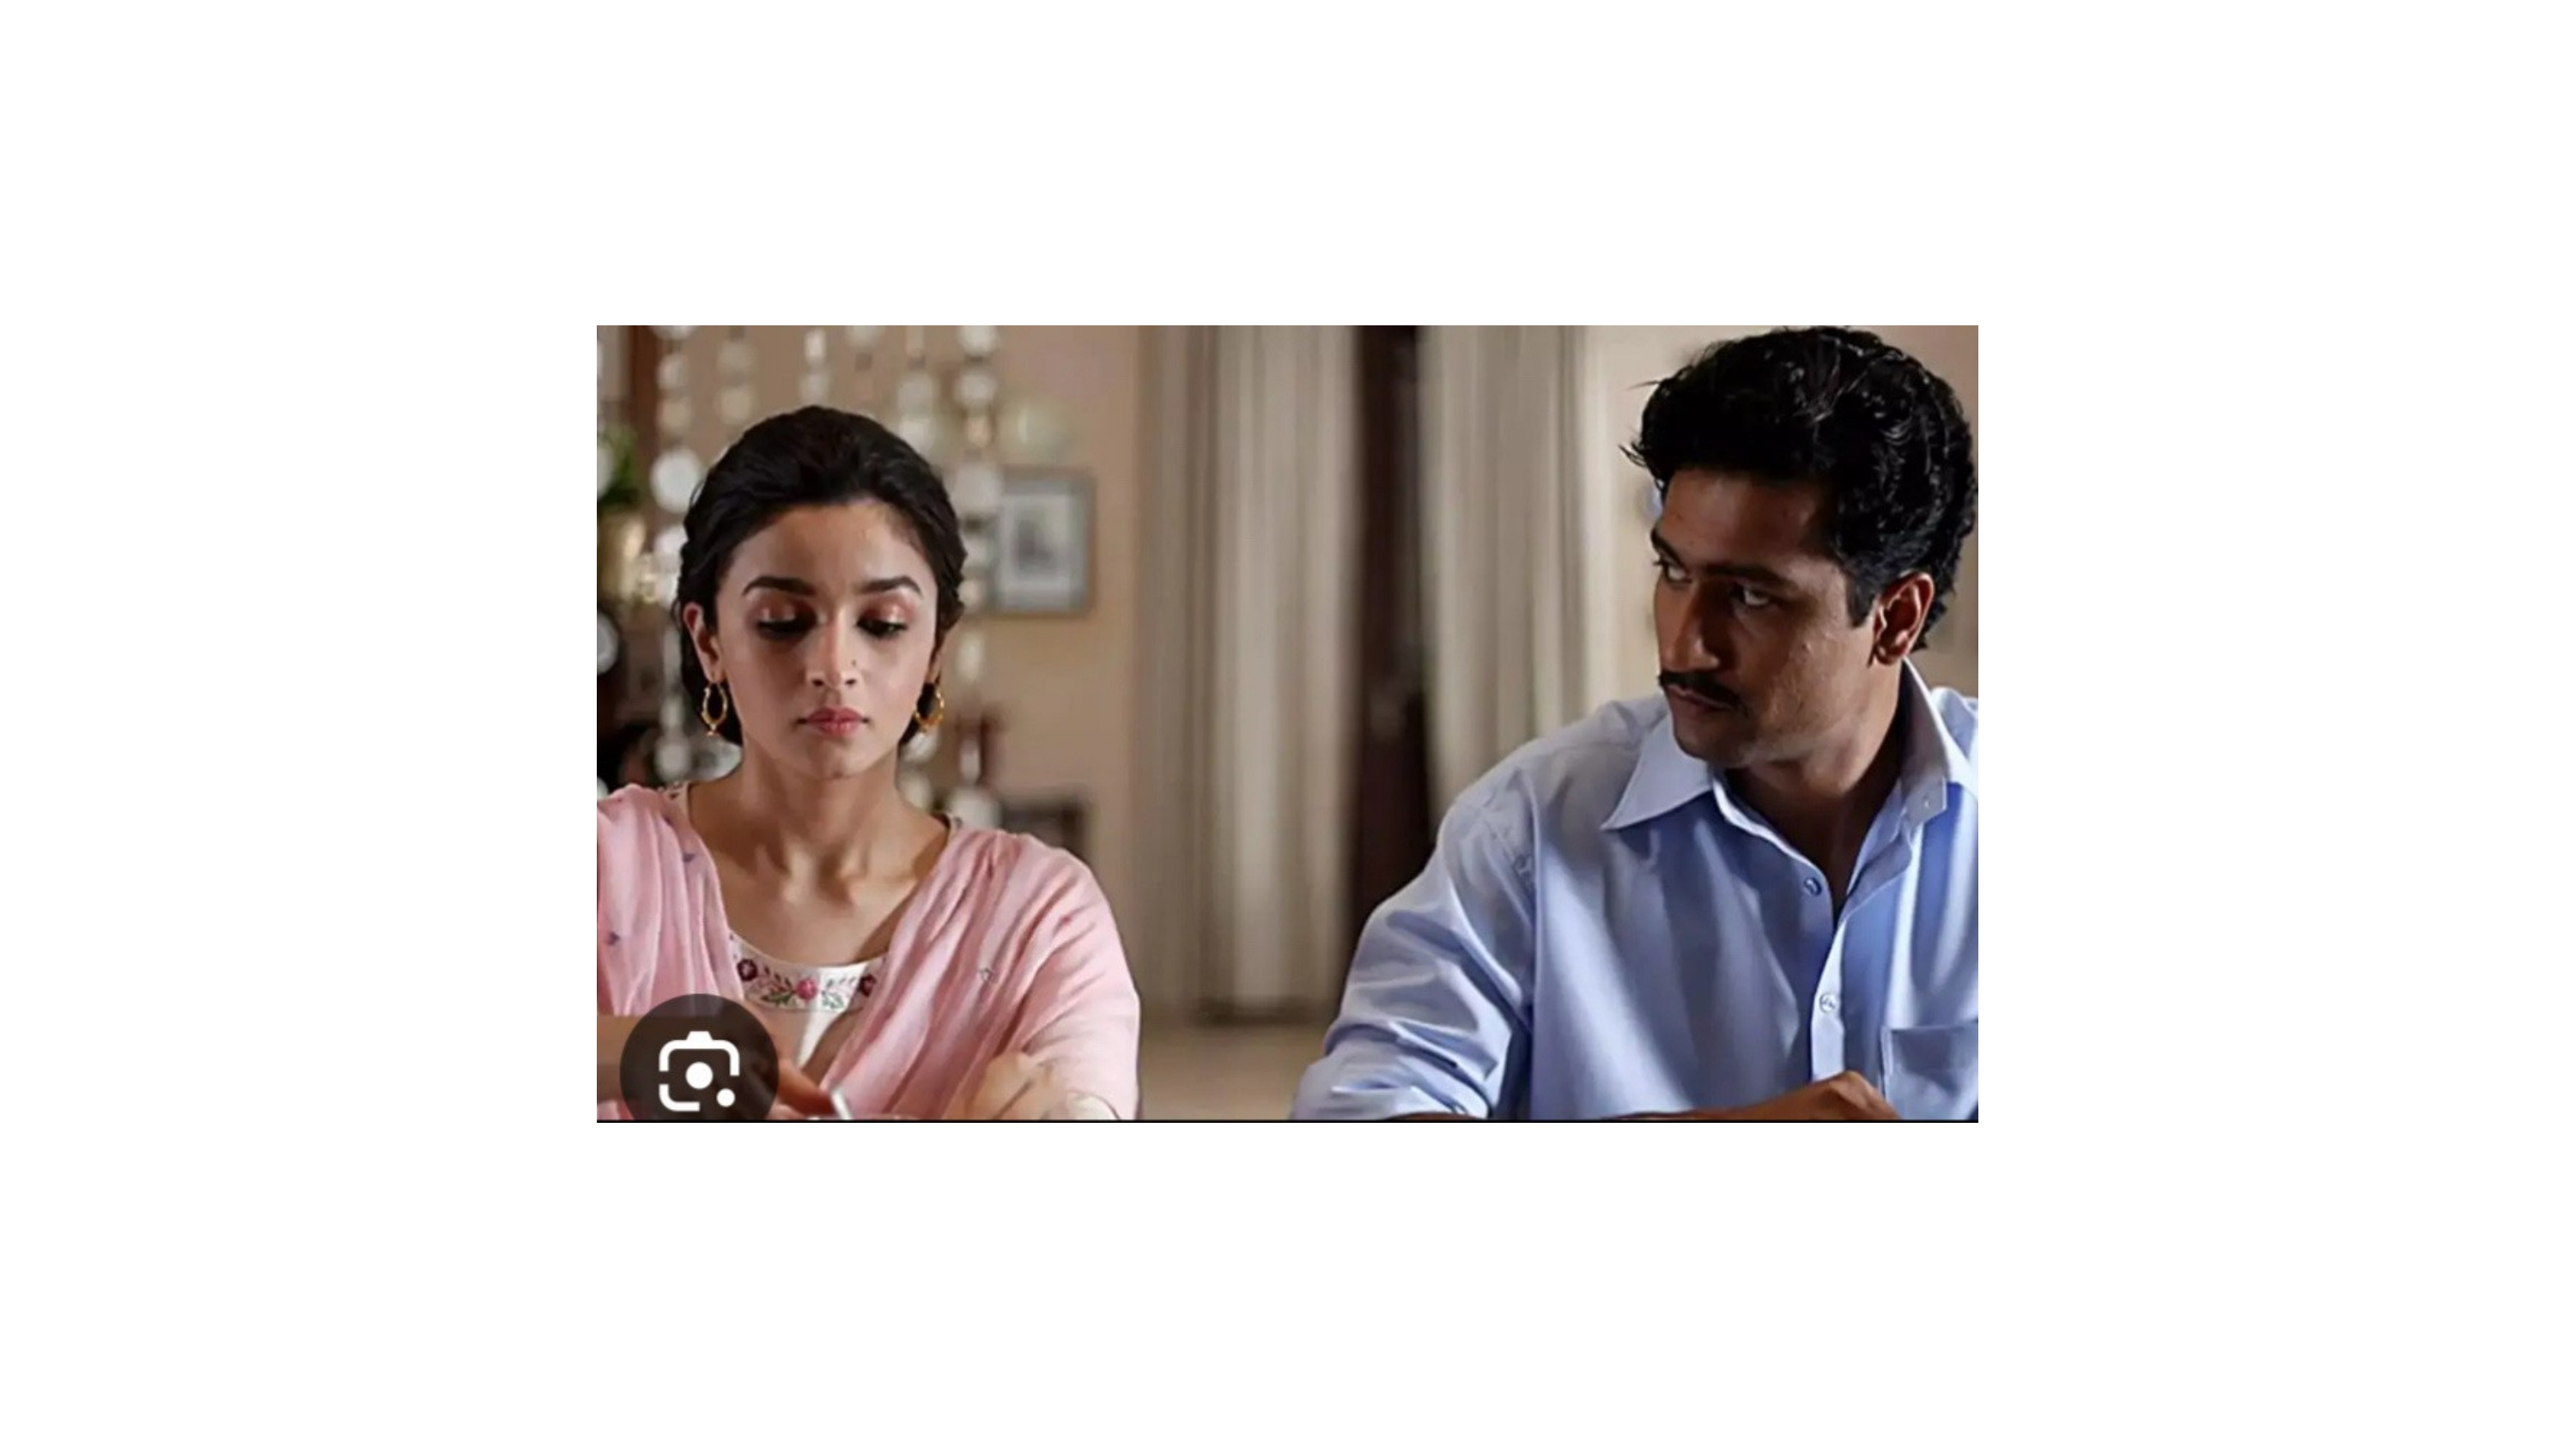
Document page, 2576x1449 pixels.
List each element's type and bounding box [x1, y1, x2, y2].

picture [597, 325, 1978, 1123]
